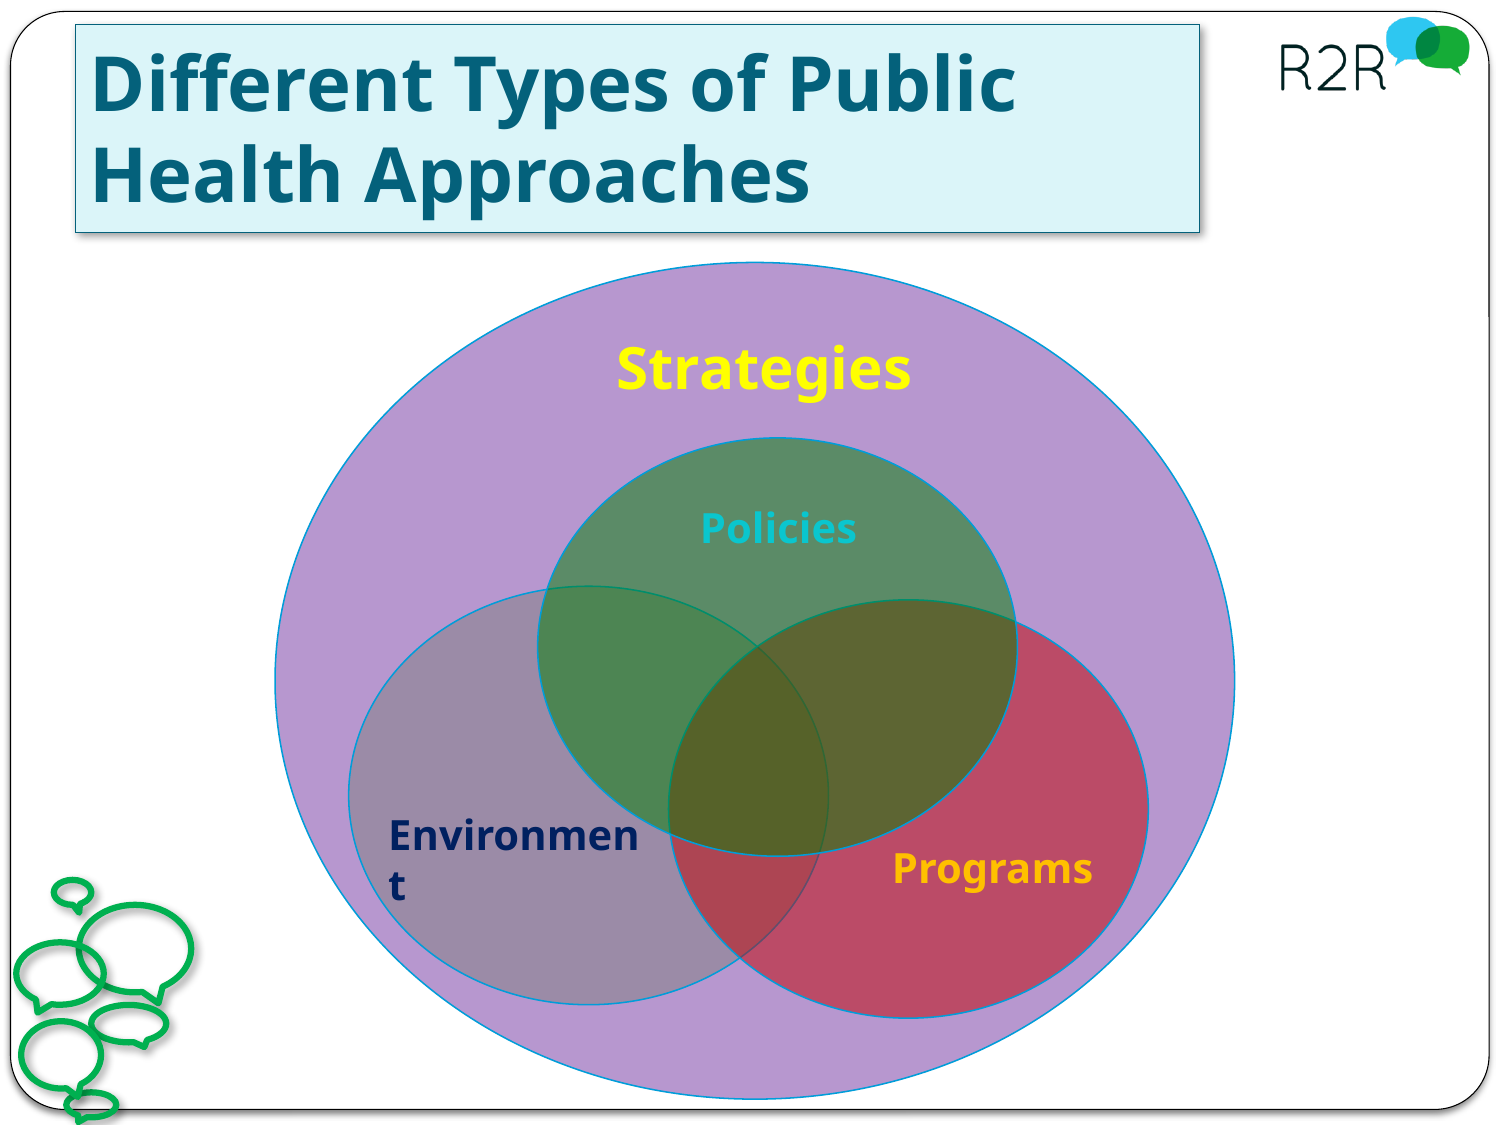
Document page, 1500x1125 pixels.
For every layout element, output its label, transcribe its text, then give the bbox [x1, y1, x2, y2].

title Different Types of Public Health Approaches [75, 24, 1200, 233]
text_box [274, 262, 1235, 1100]
picture [1275, 12, 1475, 100]
